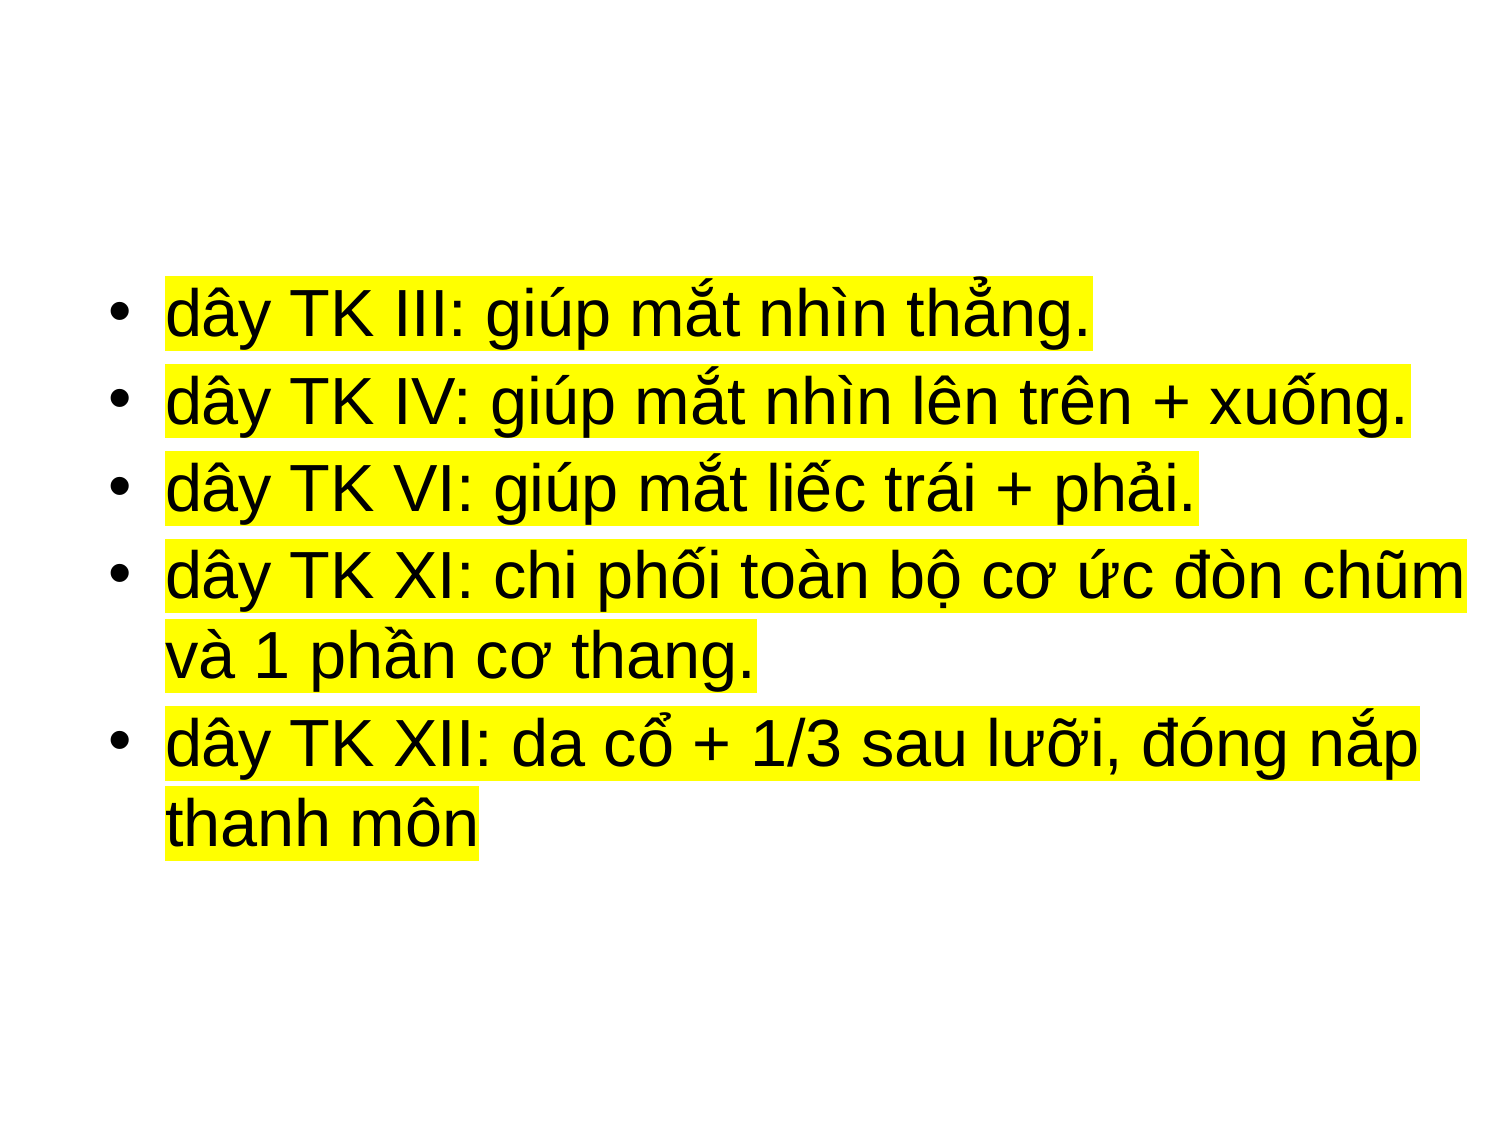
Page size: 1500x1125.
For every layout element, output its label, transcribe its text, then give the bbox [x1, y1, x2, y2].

list dây TK III: giúp mắt nhìn thẳng. dây TK IV: giúp mắt nhìn lên trên + xuống. dây TK VI: giúp mắt liếc trái + phải. dây TK XI: chi phối toàn bộ cơ ức đòn chũm và 1 phần cơ thang. dây TK XII: da cổ + 1/3 sau lưỡi, đóng nắp thanh môn [75, 262, 1498, 1005]
